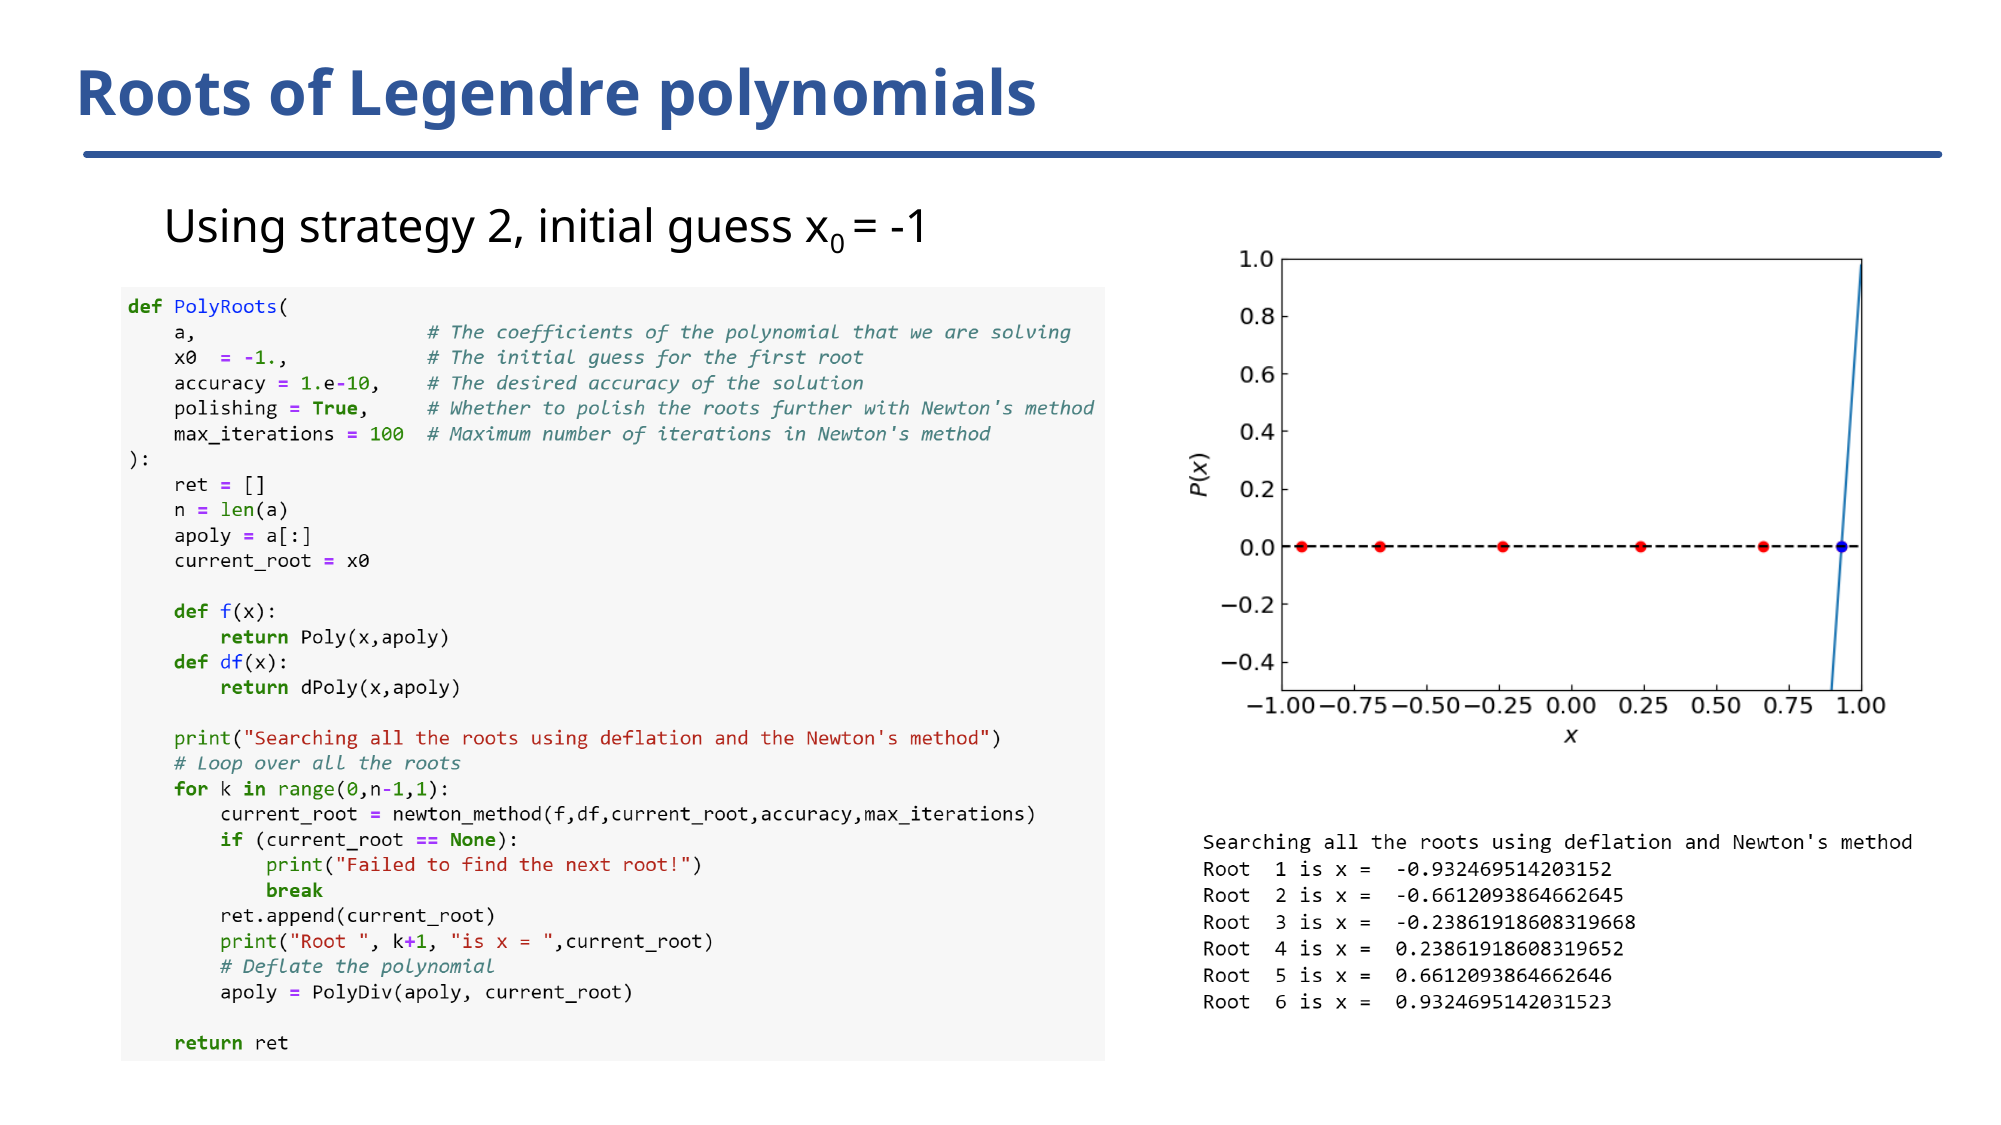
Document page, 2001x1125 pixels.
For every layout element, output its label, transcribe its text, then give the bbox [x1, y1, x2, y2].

text_box Using strategy 2, initial guess x0 = -1 [148, 189, 1752, 267]
title Roots of Legendre polynomials [60, 0, 1940, 192]
picture [121, 287, 1105, 1061]
picture [1188, 191, 1936, 752]
picture [1188, 826, 1917, 1013]
